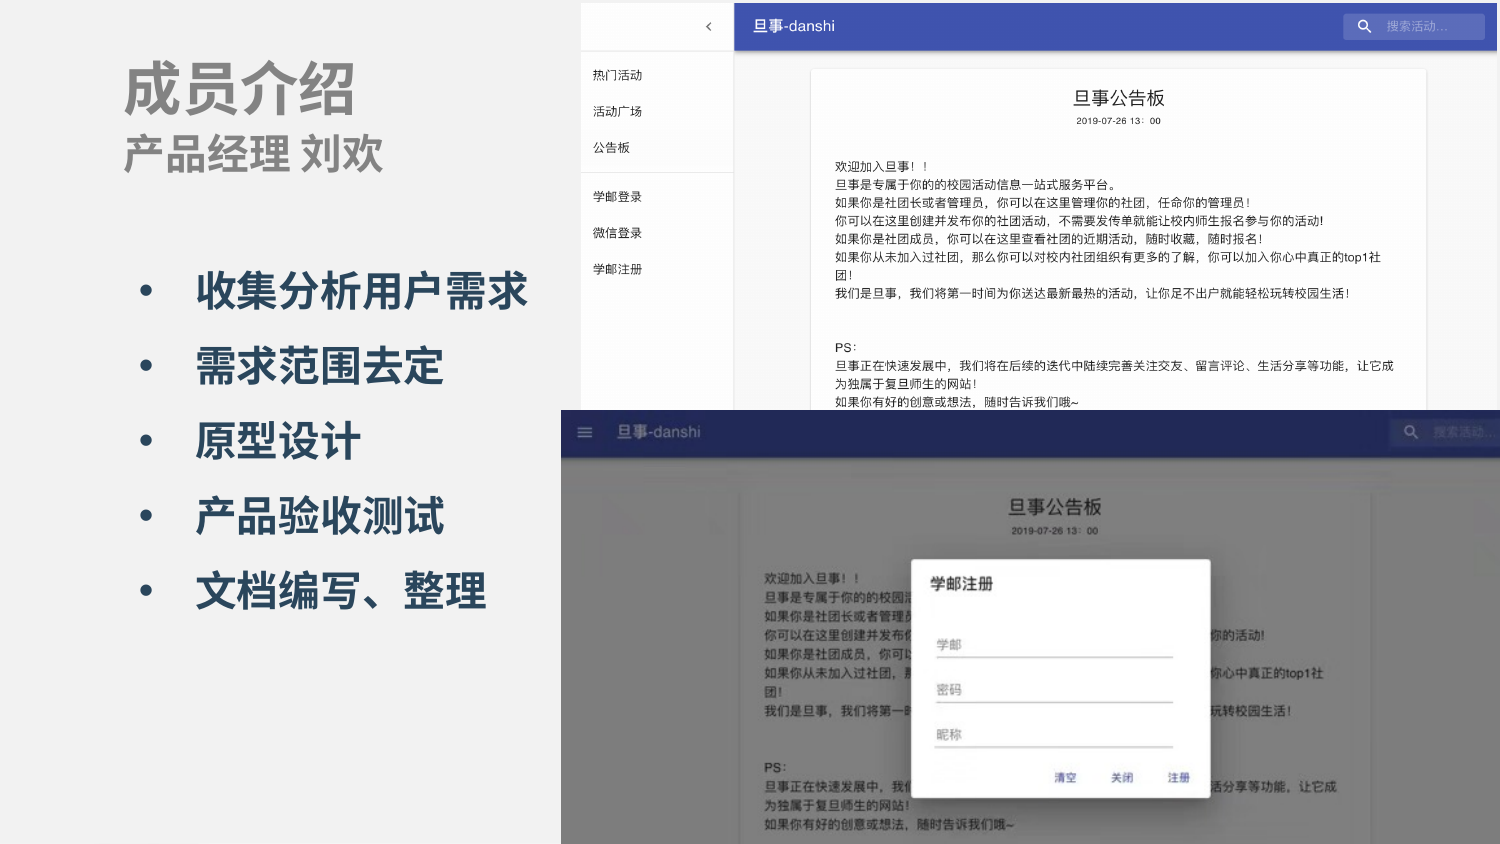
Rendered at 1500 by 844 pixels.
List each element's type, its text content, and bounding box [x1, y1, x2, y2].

text_box 收集分析用户需求 需求范围去定 原型设计 产品验收测试 文档编写、整理 [123, 232, 575, 623]
picture [560, 2, 1500, 844]
text_box 产品经理 刘欢 [123, 121, 474, 184]
text_box 成员介绍 [123, 55, 474, 118]
